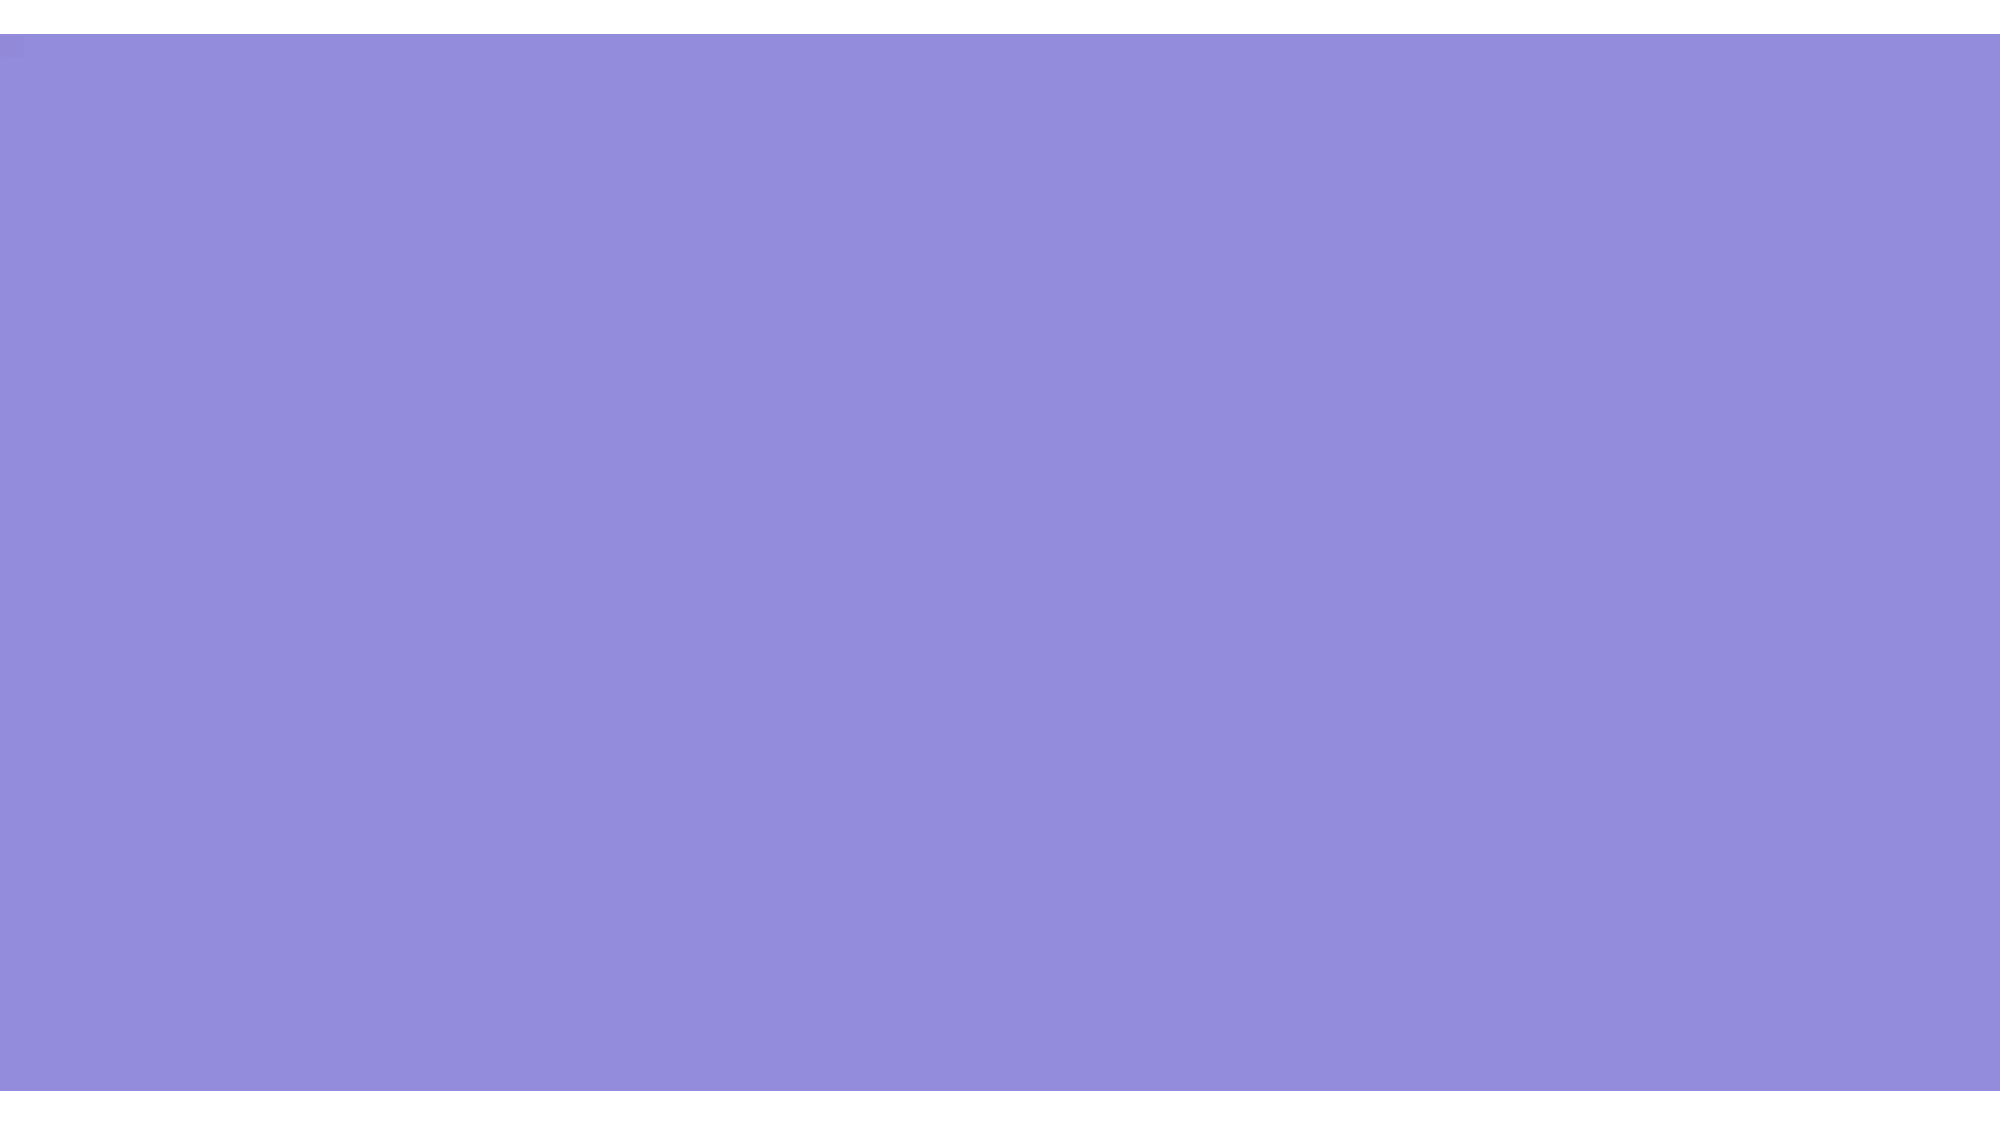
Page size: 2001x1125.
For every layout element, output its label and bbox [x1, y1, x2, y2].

text_box [0, 33, 2000, 1092]
